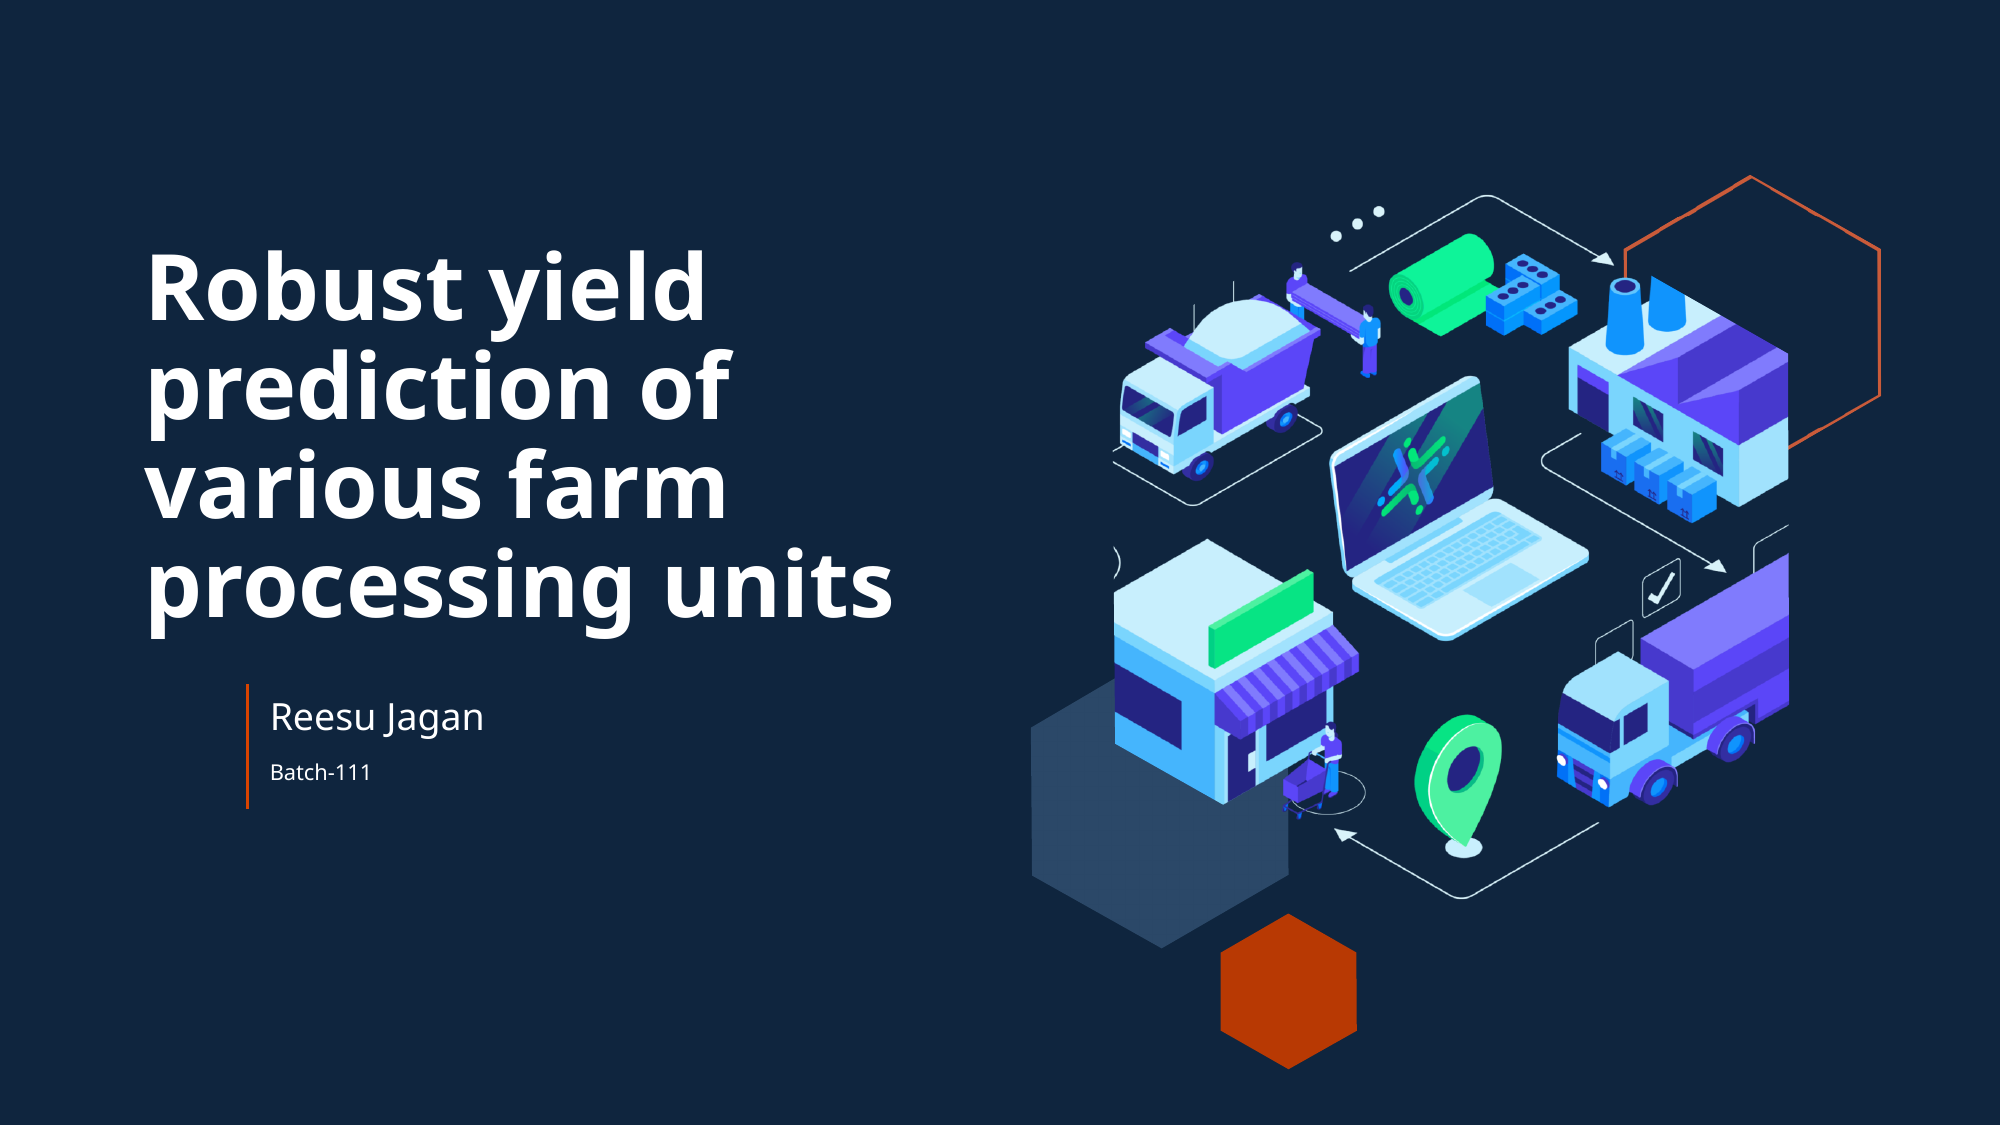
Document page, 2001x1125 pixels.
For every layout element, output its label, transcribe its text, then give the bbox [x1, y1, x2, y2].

list Reesu Jagan Batch-111 [254, 685, 513, 811]
title Robust yield prediction of various farm processing units [129, 279, 1021, 600]
picture [1030, 157, 1882, 949]
